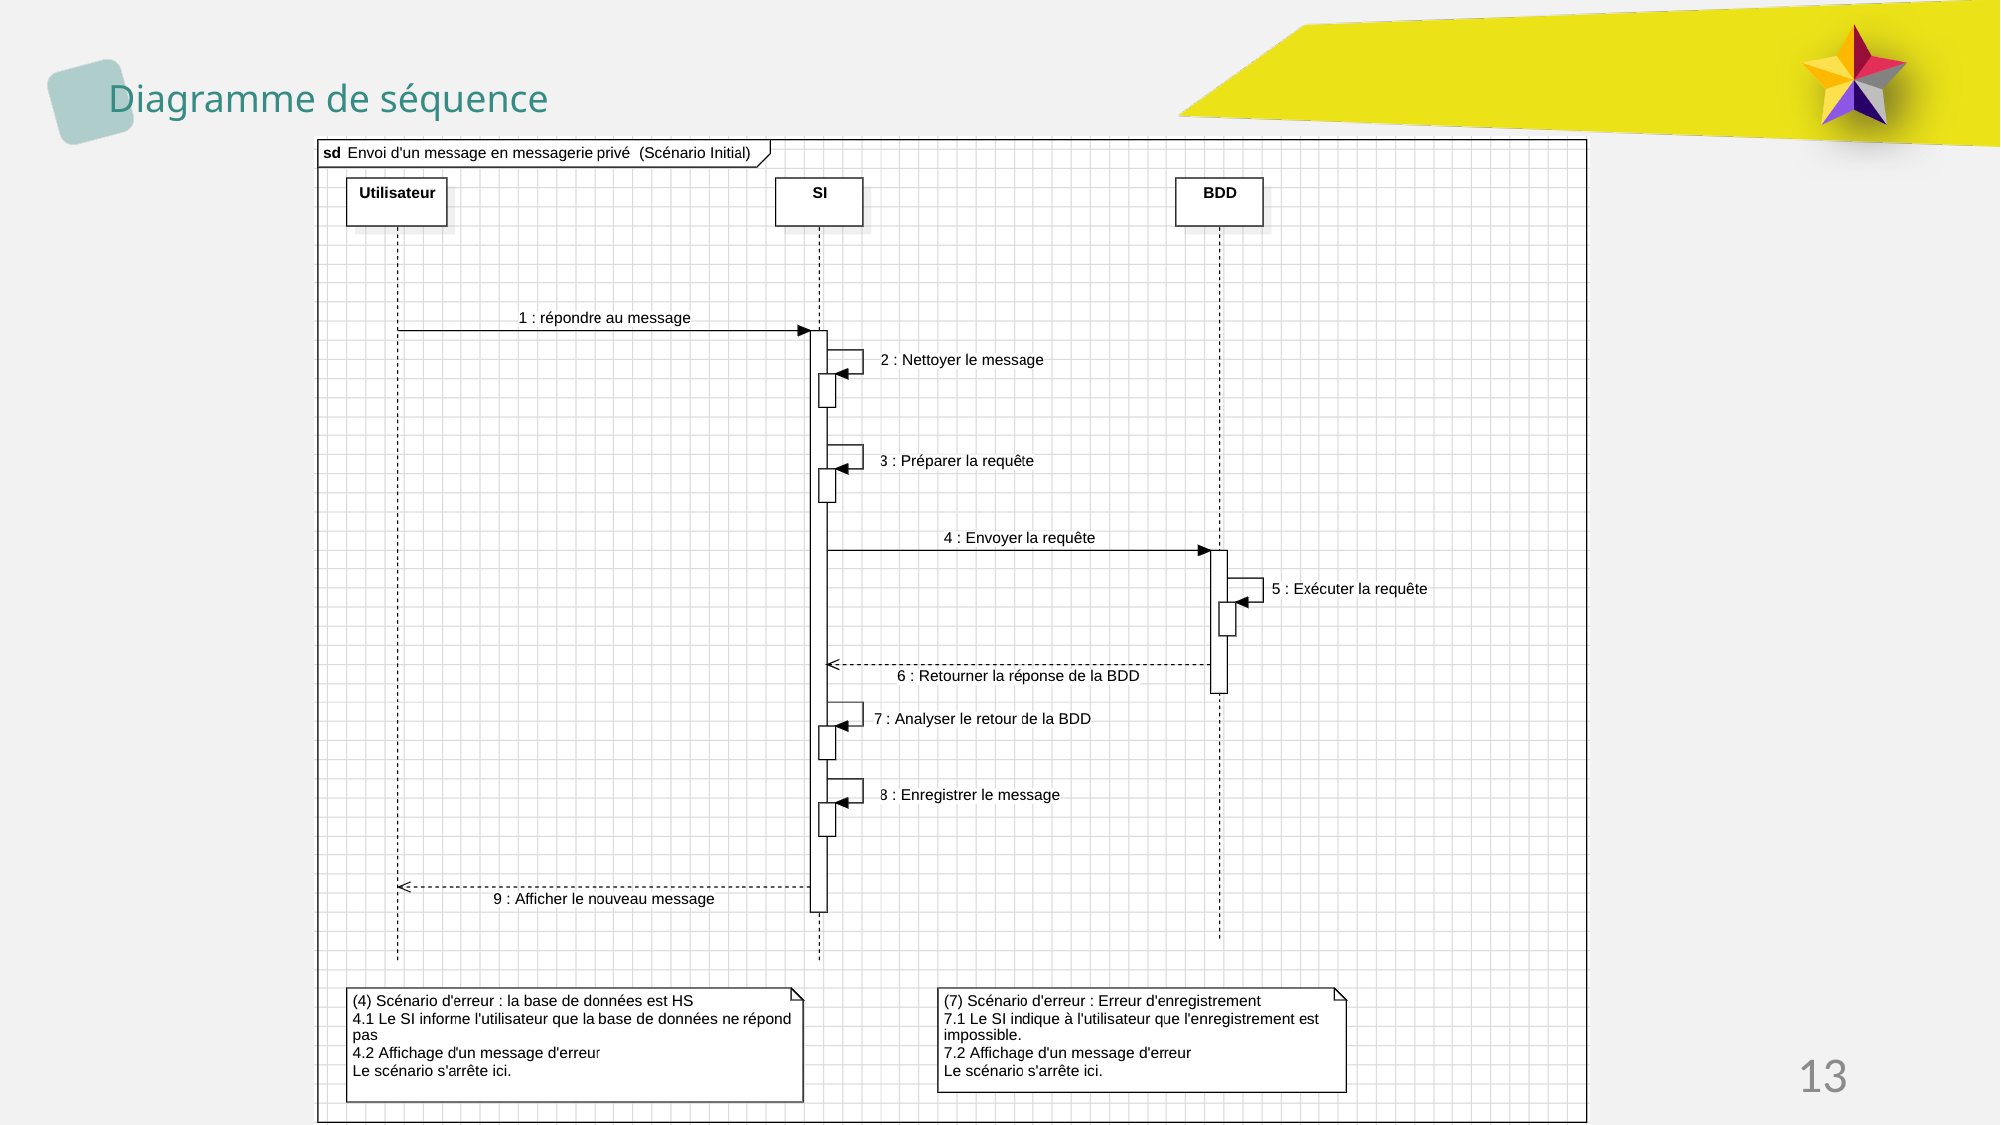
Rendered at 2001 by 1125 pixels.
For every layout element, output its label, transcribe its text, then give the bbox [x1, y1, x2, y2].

text_box Diagramme de séquence [134, 67, 565, 128]
picture [314, 0, 2000, 1125]
picture [47, 59, 134, 145]
slide_number 13 [1590, 1042, 1863, 1103]
